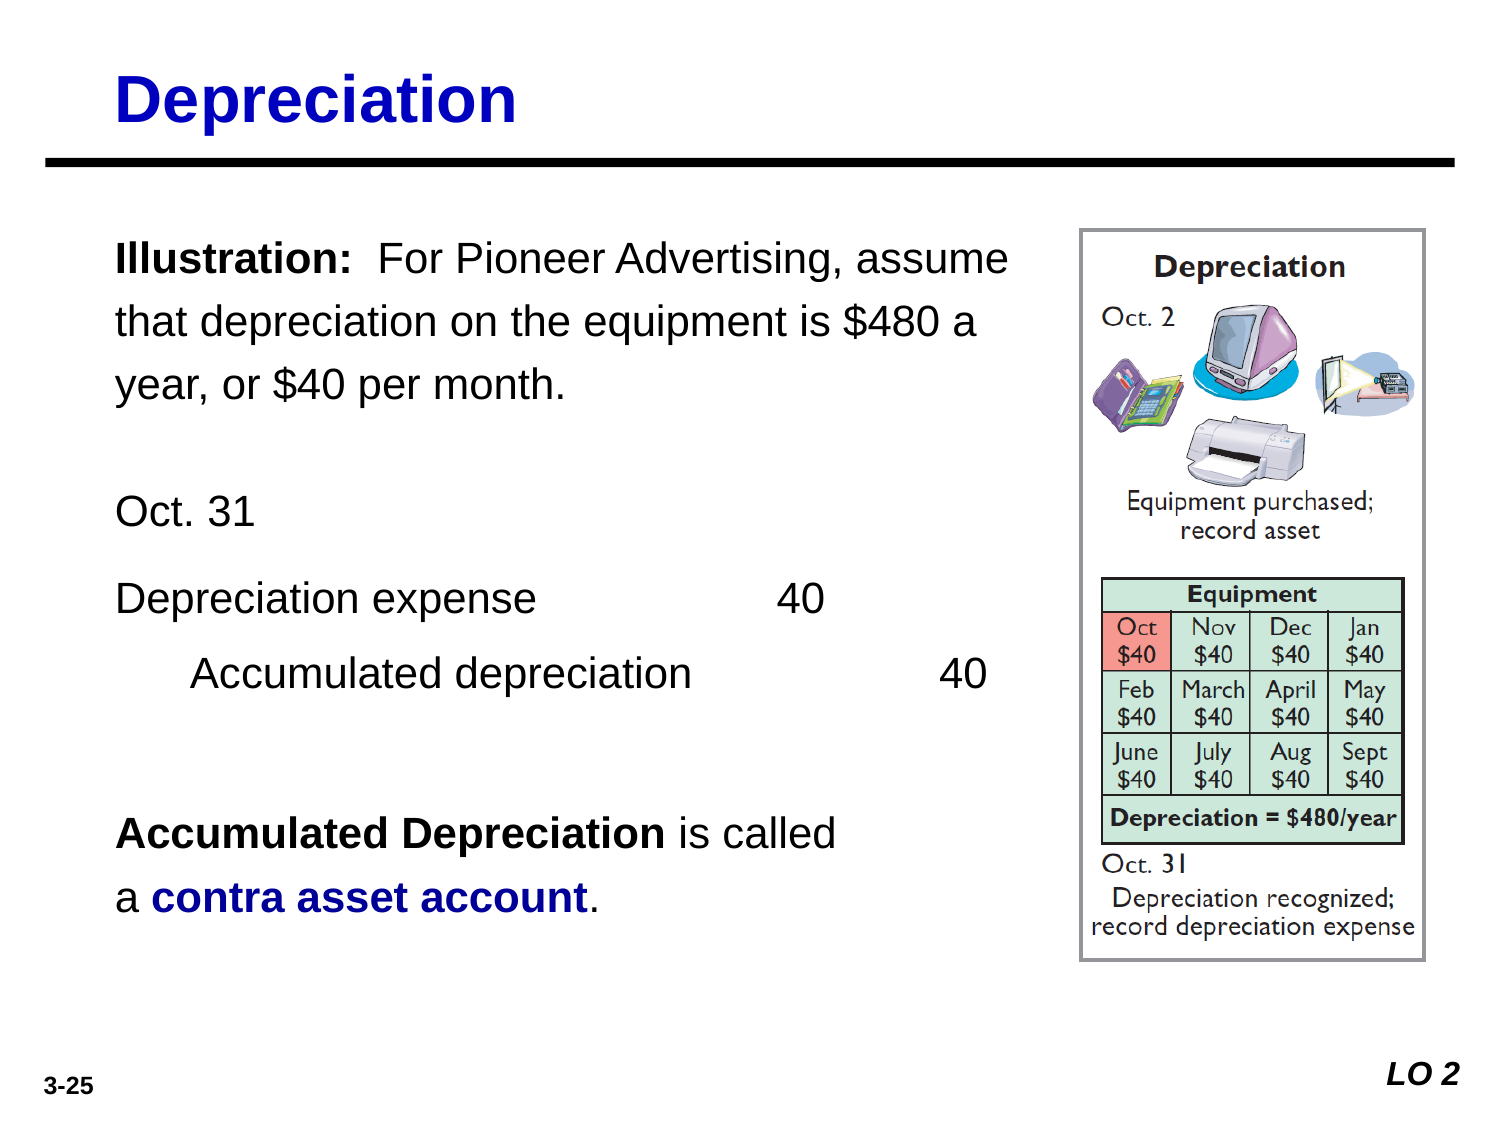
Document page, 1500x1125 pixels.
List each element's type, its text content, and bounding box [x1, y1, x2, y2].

text_box Accumulated depreciation [99, 637, 787, 705]
text_box Depreciation expense [99, 562, 725, 630]
picture [1074, 224, 1427, 963]
text_box 40 [787, 637, 988, 705]
text_box Accumulated Depreciation is called a contra asset account. [99, 787, 875, 929]
text_box 40 [725, 562, 825, 630]
text_box Depreciation [99, 50, 1450, 142]
text_box LO 2 [1324, 1044, 1475, 1100]
text_box Oct. 31 [99, 474, 300, 543]
text_box Illustration: For Pioneer Advertising, assume that depreciation on the equipment is $480 a year, or $40 per month. [99, 212, 1025, 416]
